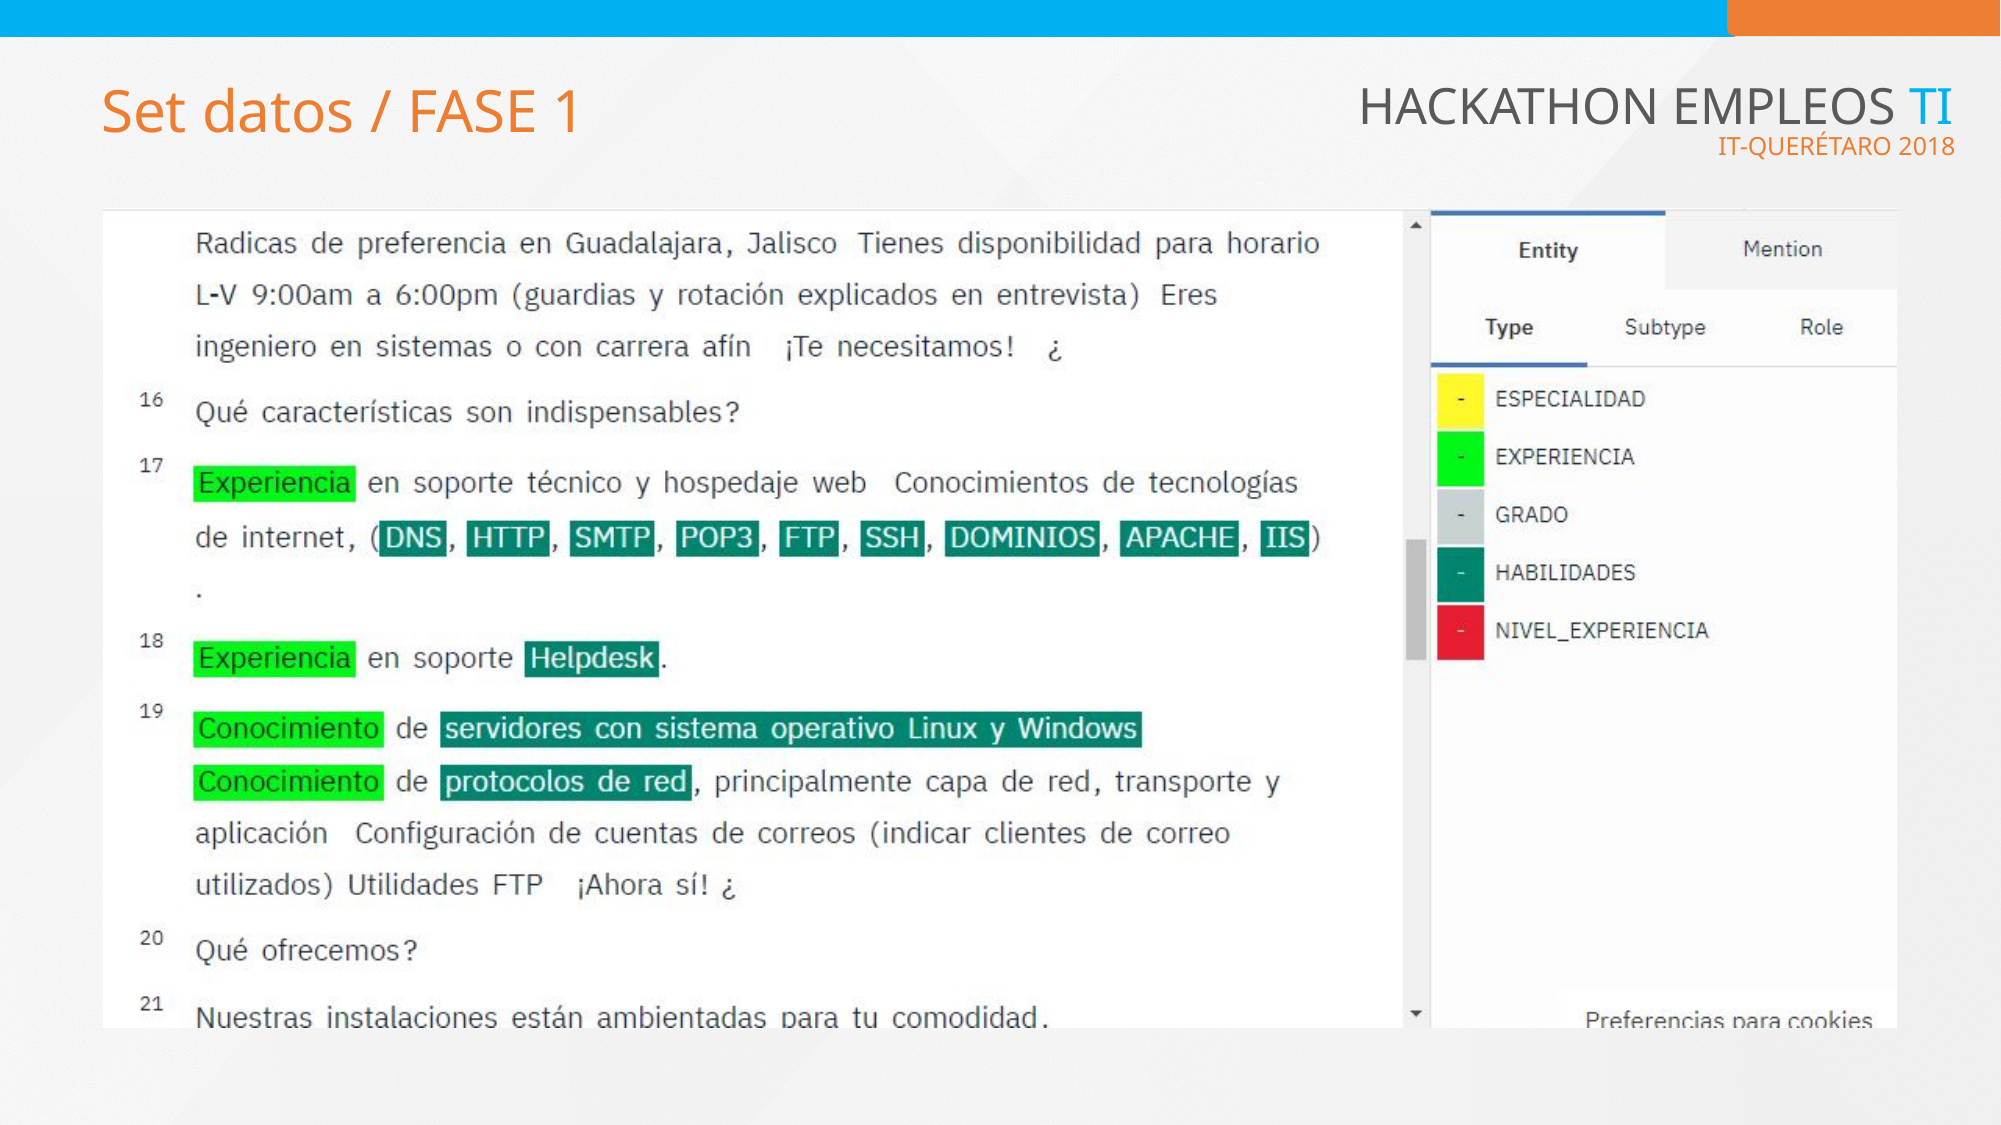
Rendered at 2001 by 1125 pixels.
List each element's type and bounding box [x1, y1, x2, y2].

picture [0, 0, 2001, 1125]
text_box [1333, 66, 1980, 169]
